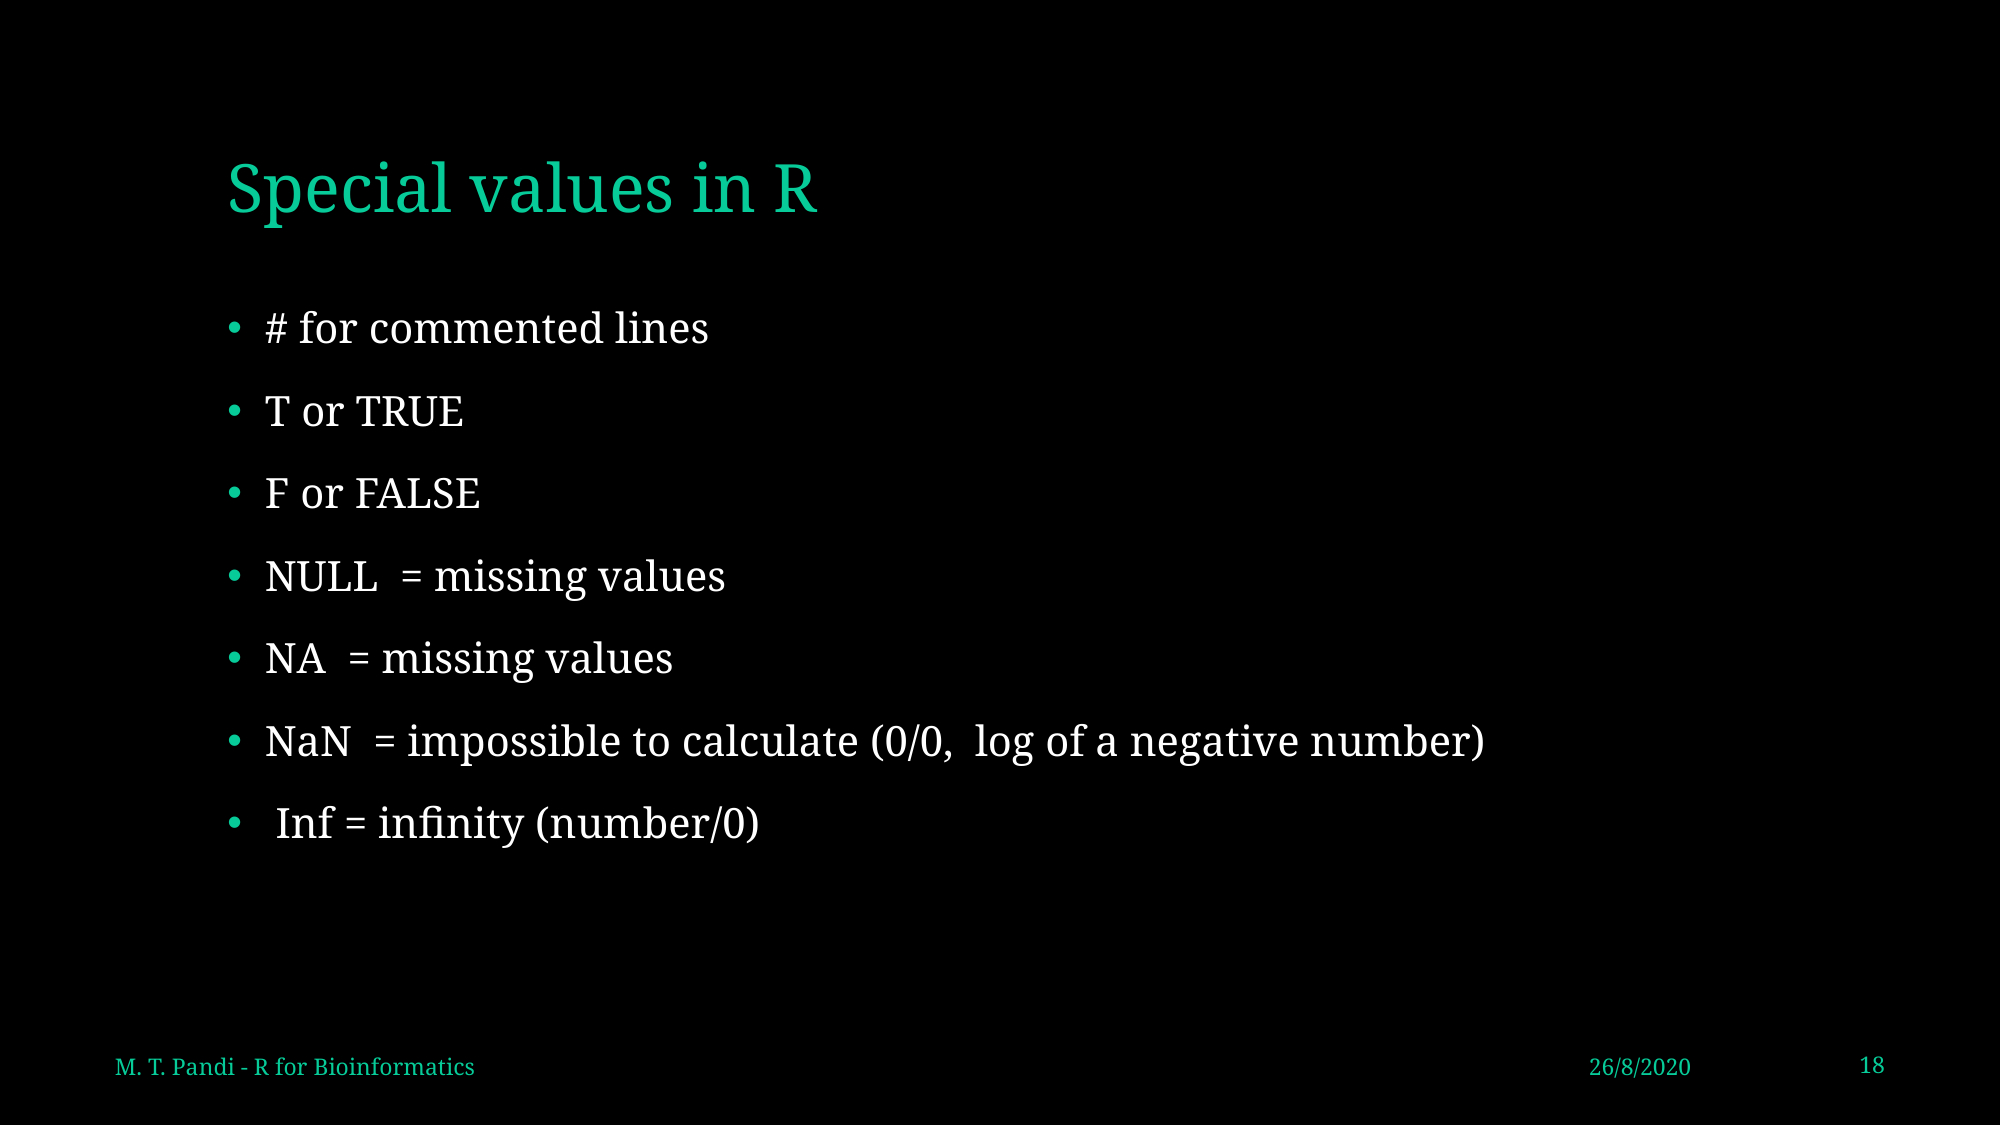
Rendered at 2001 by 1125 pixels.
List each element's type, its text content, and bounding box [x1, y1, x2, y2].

title Special values in R [212, 59, 1788, 235]
slide_number 18 [1764, 1047, 1900, 1085]
footer M. T. Pandi - R for Bioinformatics [99, 1047, 1101, 1085]
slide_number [1545, 1047, 1707, 1085]
list # for commented lines T or TRUE F or FALSE NULL = missing values NA = missing values NaN = impossible to calculate (0/0, log of a negative number) Inf = infinity (number/0) [212, 299, 1788, 1014]
